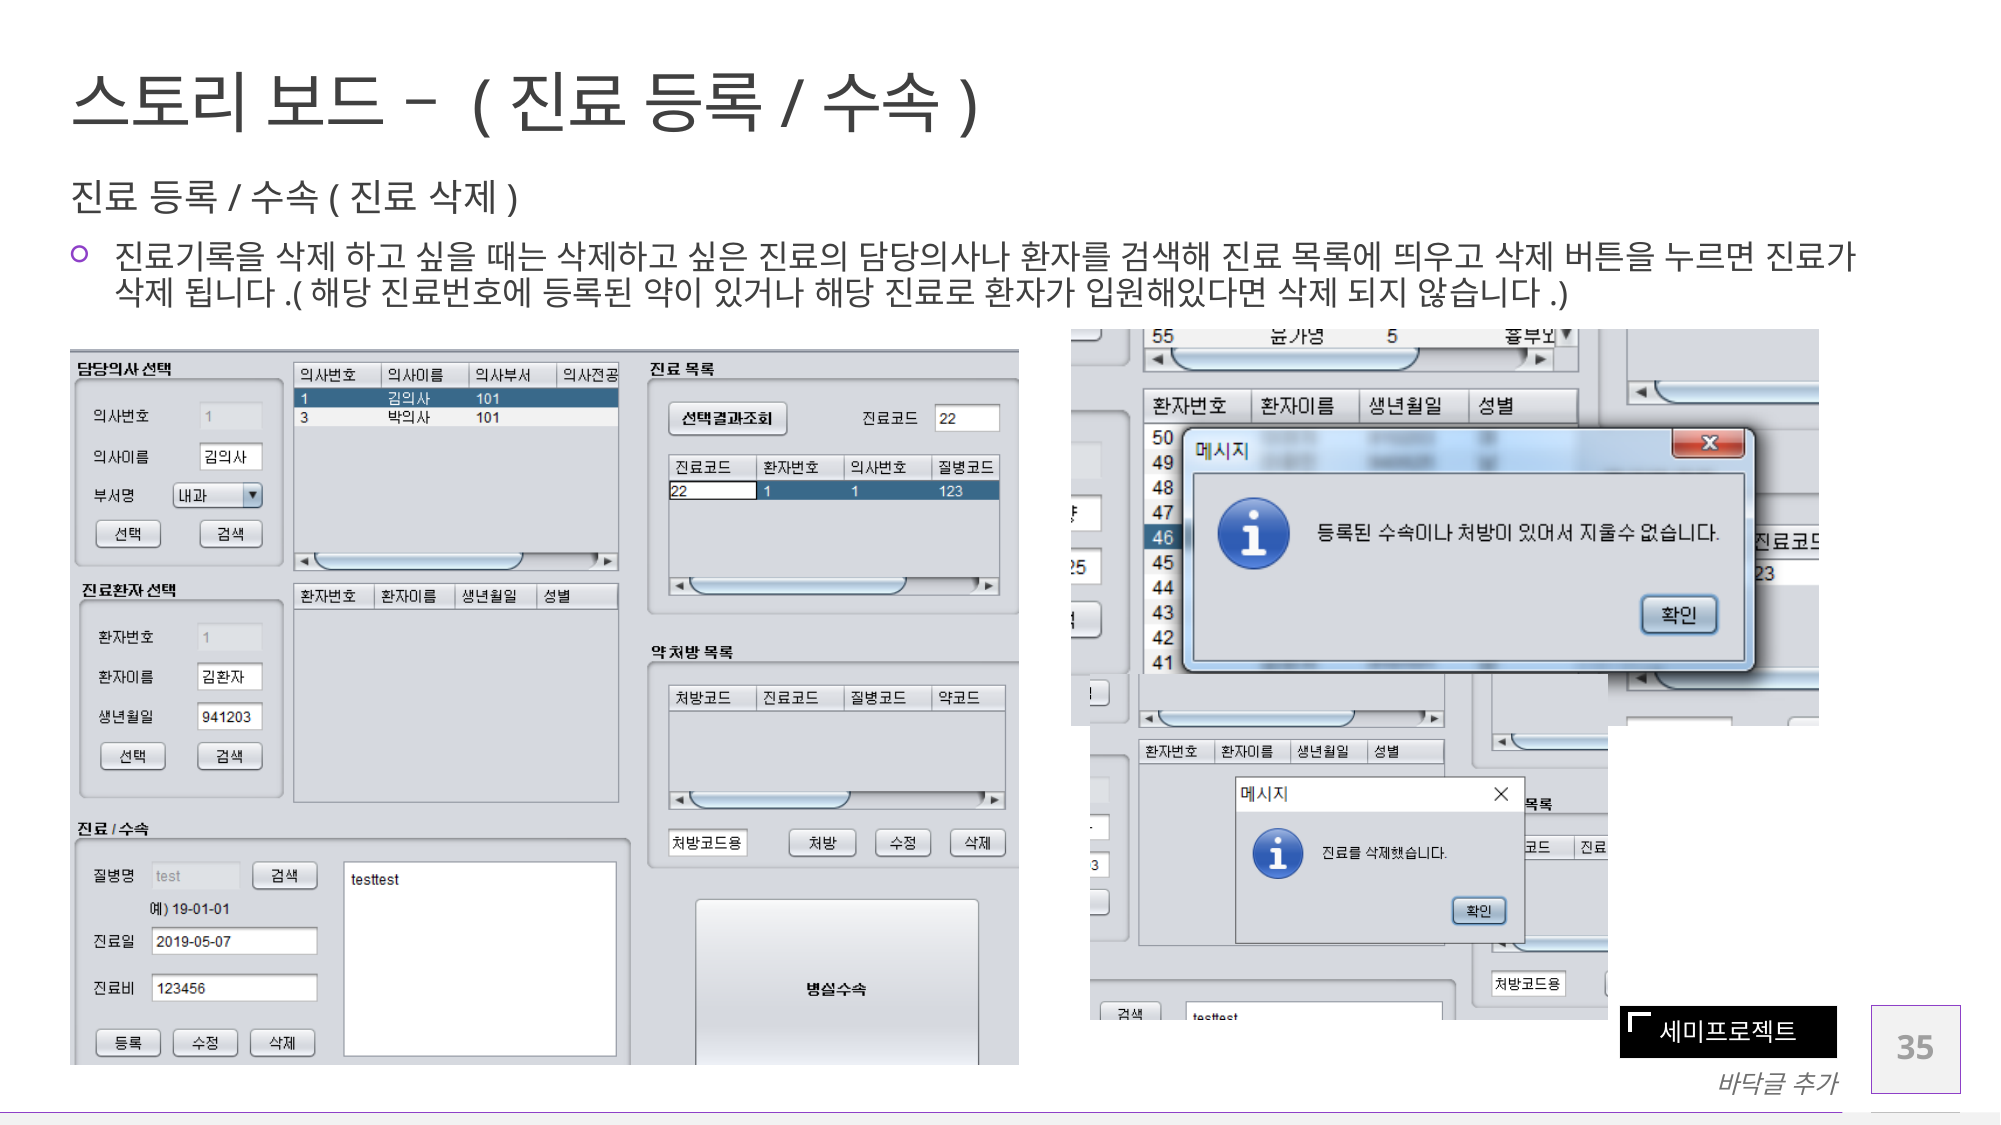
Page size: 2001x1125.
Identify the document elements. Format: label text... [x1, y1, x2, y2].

slide_number 35 [1871, 1019, 1960, 1080]
title 스토리 보드 – (진료 등록/수속) [70, 70, 1932, 142]
picture [70, 349, 1019, 1065]
picture [1071, 329, 1819, 1020]
text_box 진료 등록/수속(진료 삭제) 진료기록을 삭제 하고 싶을 때는 삭제하고 싶은 진료의 담당의사나 환자를 검색해 진료 목록에 띄우고 삭제 버튼을 누르면 진료가 삭제 됩니다.(해당 진료번호에 등록된 약이 있거나 해당 진료로 환자가 입원해있다면 삭제 되지 않습니다.) [70, 179, 1886, 388]
footer 바닥글 추가 [1163, 1064, 1838, 1099]
